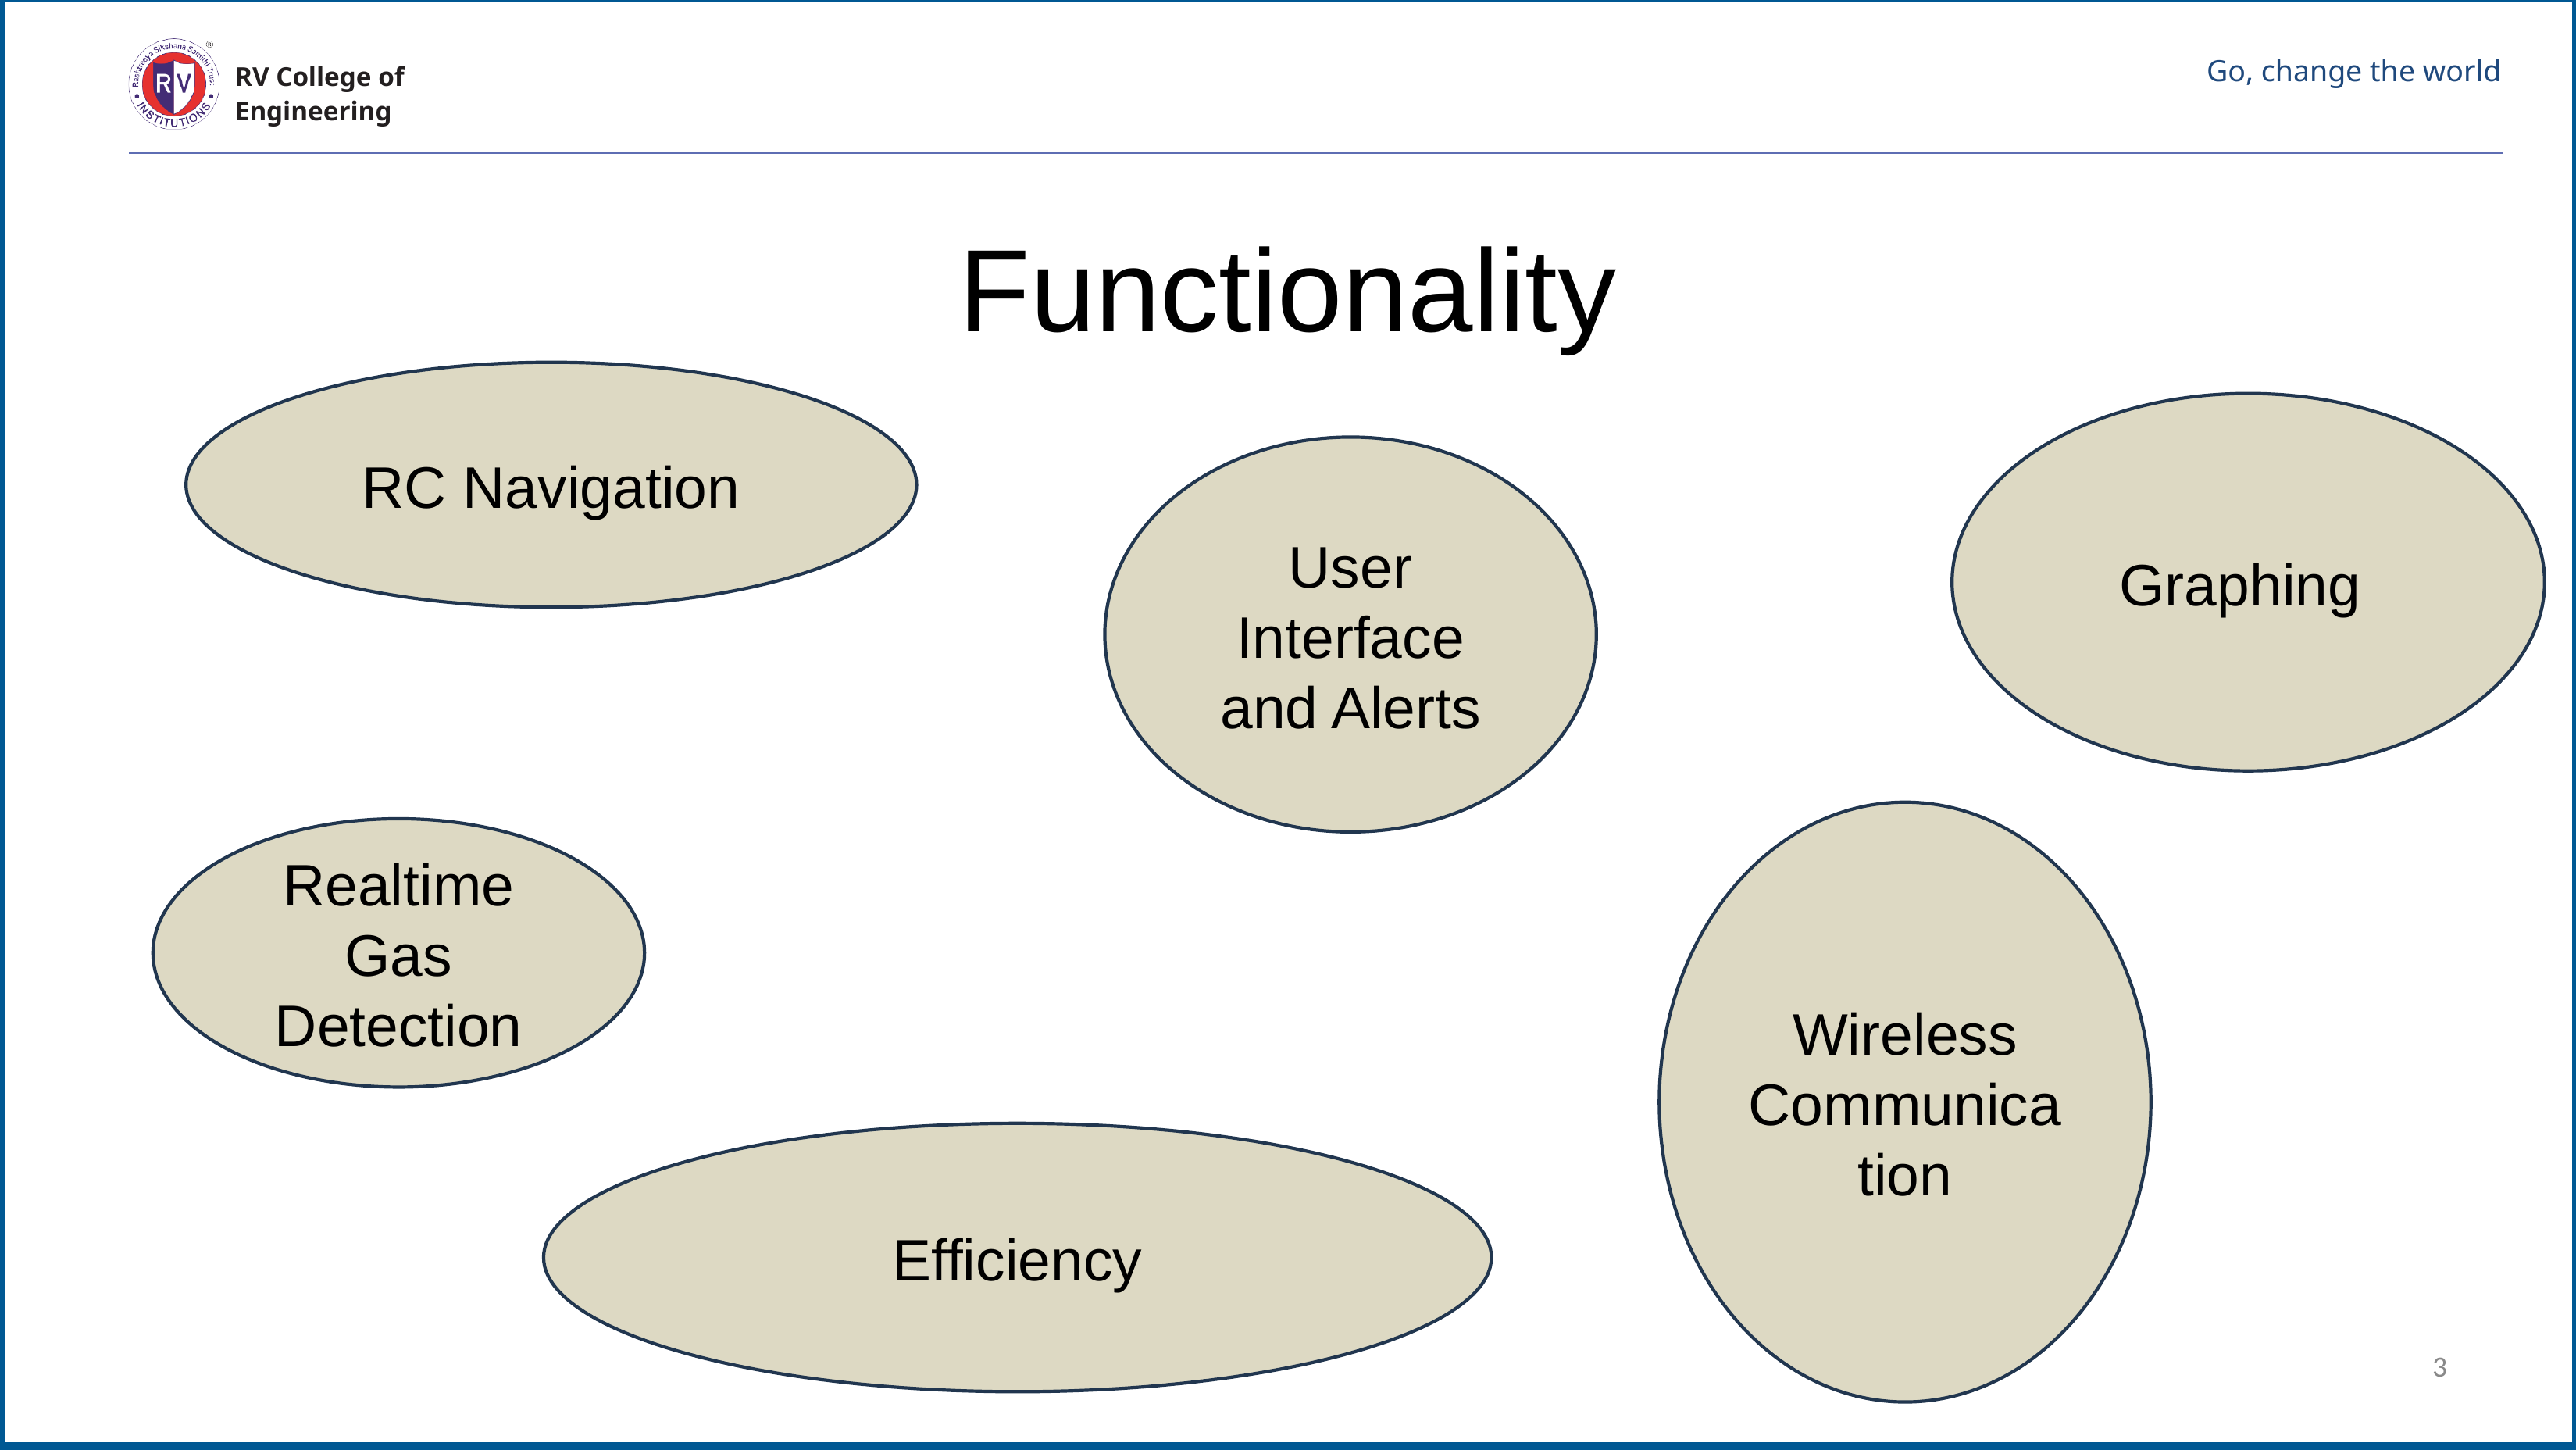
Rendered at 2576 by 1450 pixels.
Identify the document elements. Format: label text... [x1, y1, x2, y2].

text_box Efficiency [543, 1123, 1492, 1392]
text_box RC Navigation [186, 362, 917, 608]
text_box User Interface and Alerts [1104, 437, 1597, 832]
text_box Functionality [742, 208, 1834, 361]
slide_number 3 [1854, 1348, 2448, 1450]
text_box Realtime Gas Detection [152, 818, 645, 1088]
text_box Wireless Communication [1659, 802, 2151, 1402]
picture [128, 38, 219, 130]
text_box Graphing [1952, 393, 2545, 771]
